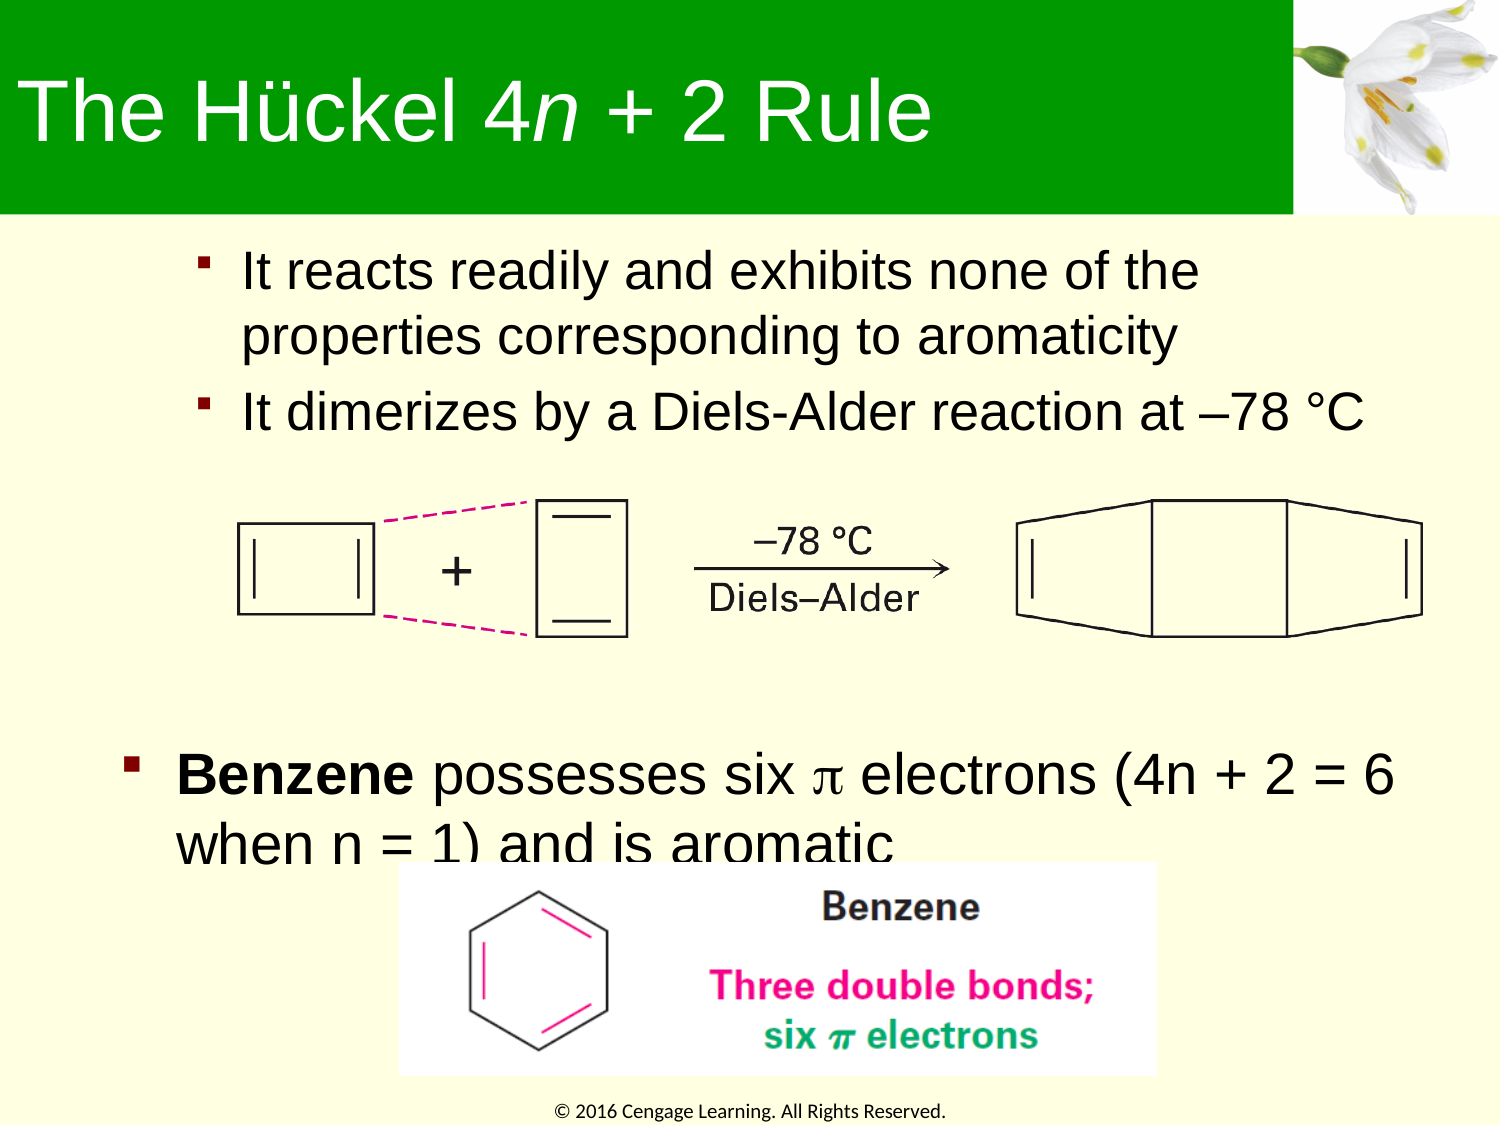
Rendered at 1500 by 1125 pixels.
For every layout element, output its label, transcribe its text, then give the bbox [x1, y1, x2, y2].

list It reacts readily and exhibits none of the properties corresponding to aromaticity It dimerizes by a Diels-Alder reaction at –78 °C Benzene possesses six  electrons (4n + 2 = 6 when n = 1) and is aromatic [103, 227, 1450, 1065]
picture [399, 862, 1158, 1076]
picture [1293, 0, 1500, 215]
picture [237, 499, 1423, 638]
title The Hückel 4n + 2 Rule [0, 0, 1288, 213]
